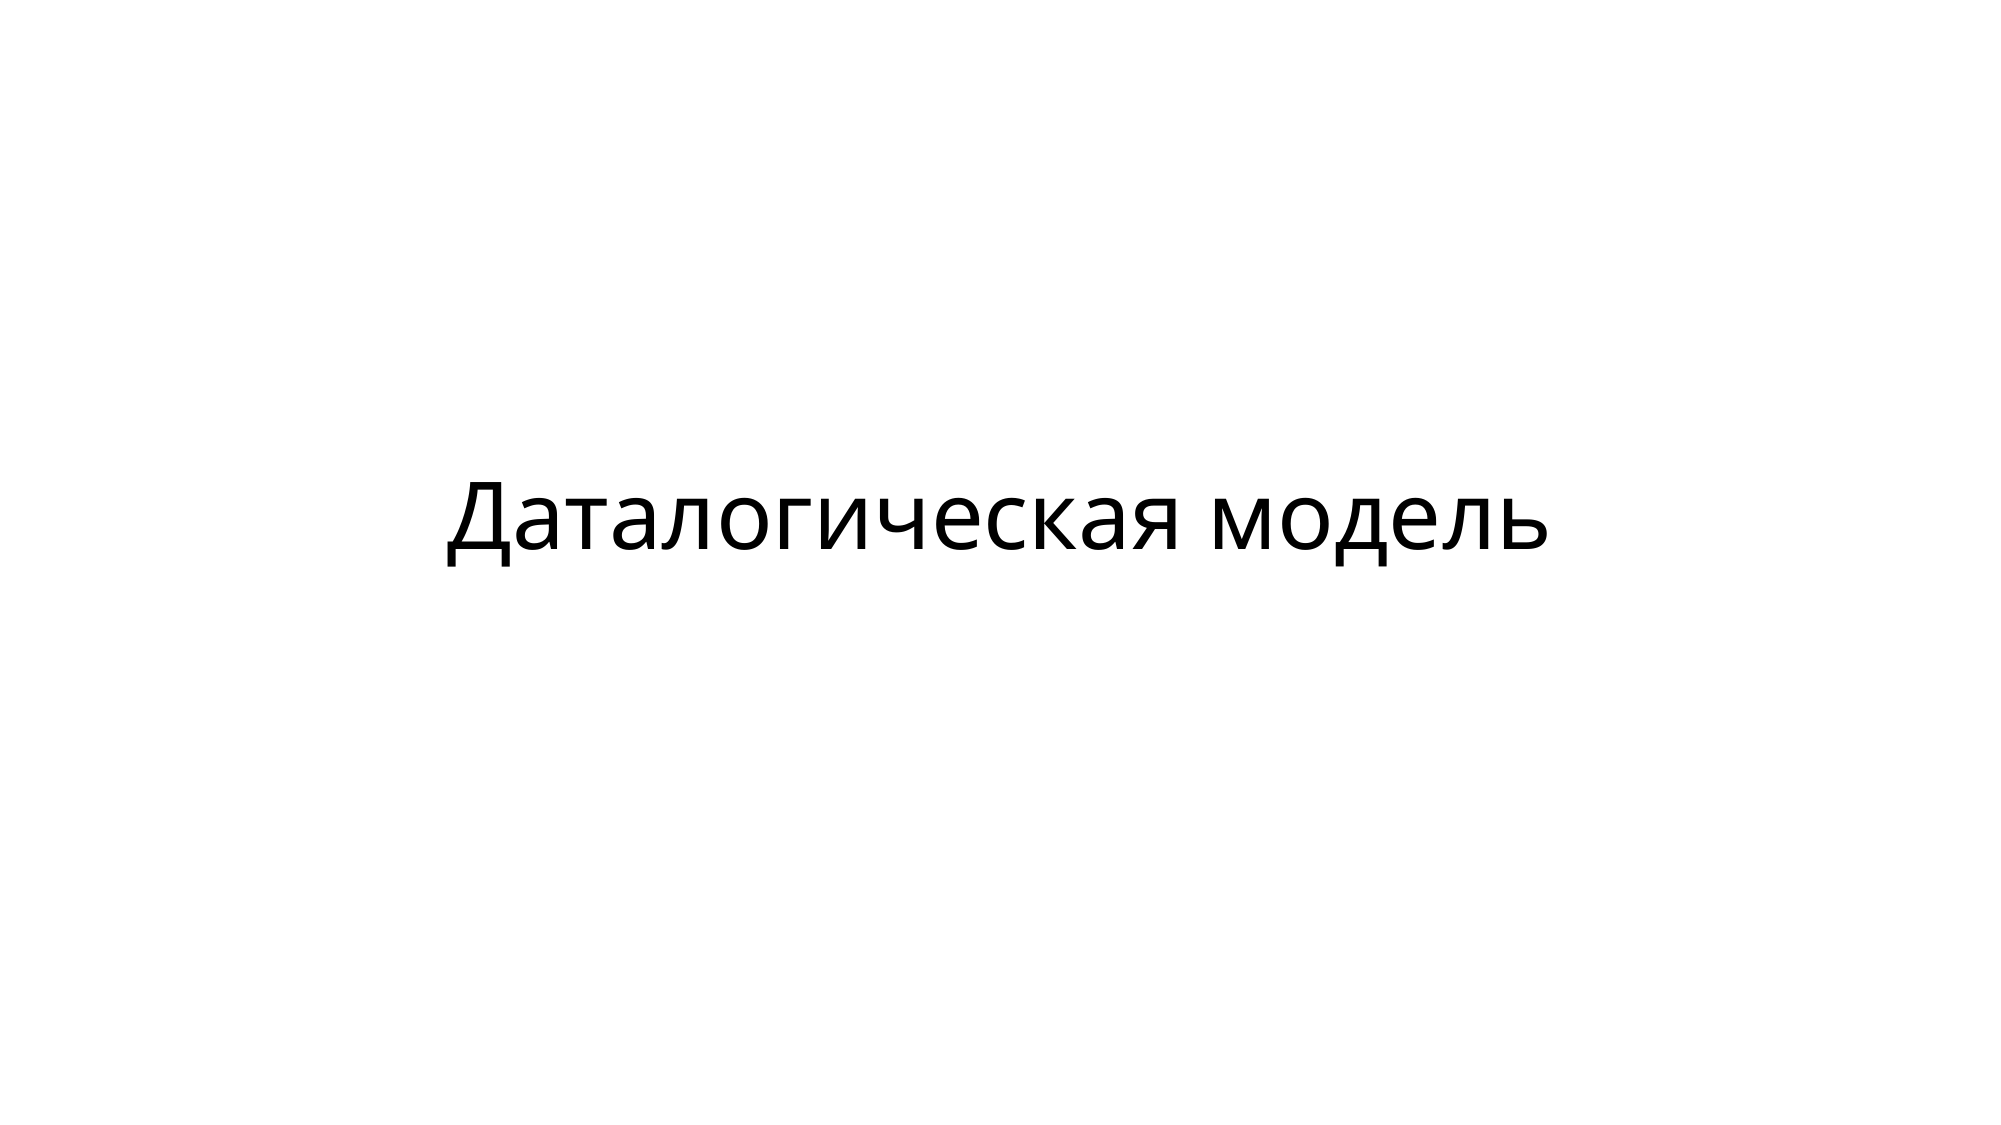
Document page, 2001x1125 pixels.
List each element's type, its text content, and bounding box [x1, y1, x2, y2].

title Даталогическая модель [249, 183, 1751, 576]
